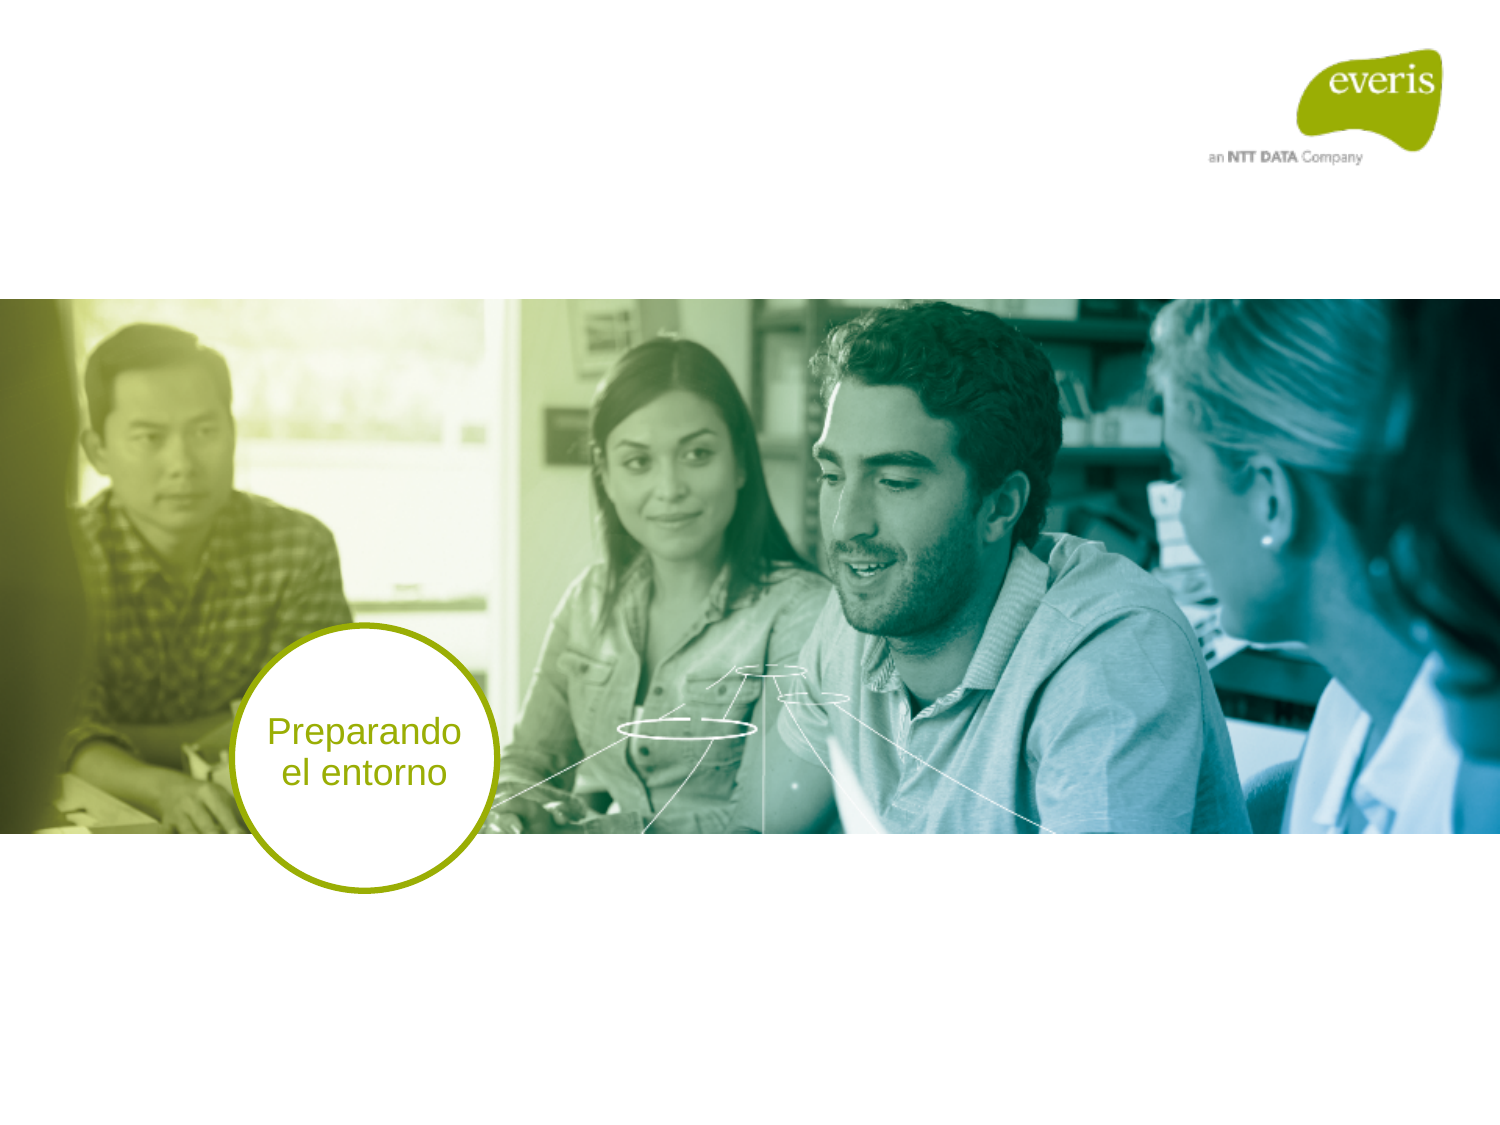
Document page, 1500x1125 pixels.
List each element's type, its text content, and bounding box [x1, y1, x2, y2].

picture [0, 299, 1500, 834]
picture [1199, 27, 1453, 186]
list Preparando el entorno [249, 704, 480, 812]
